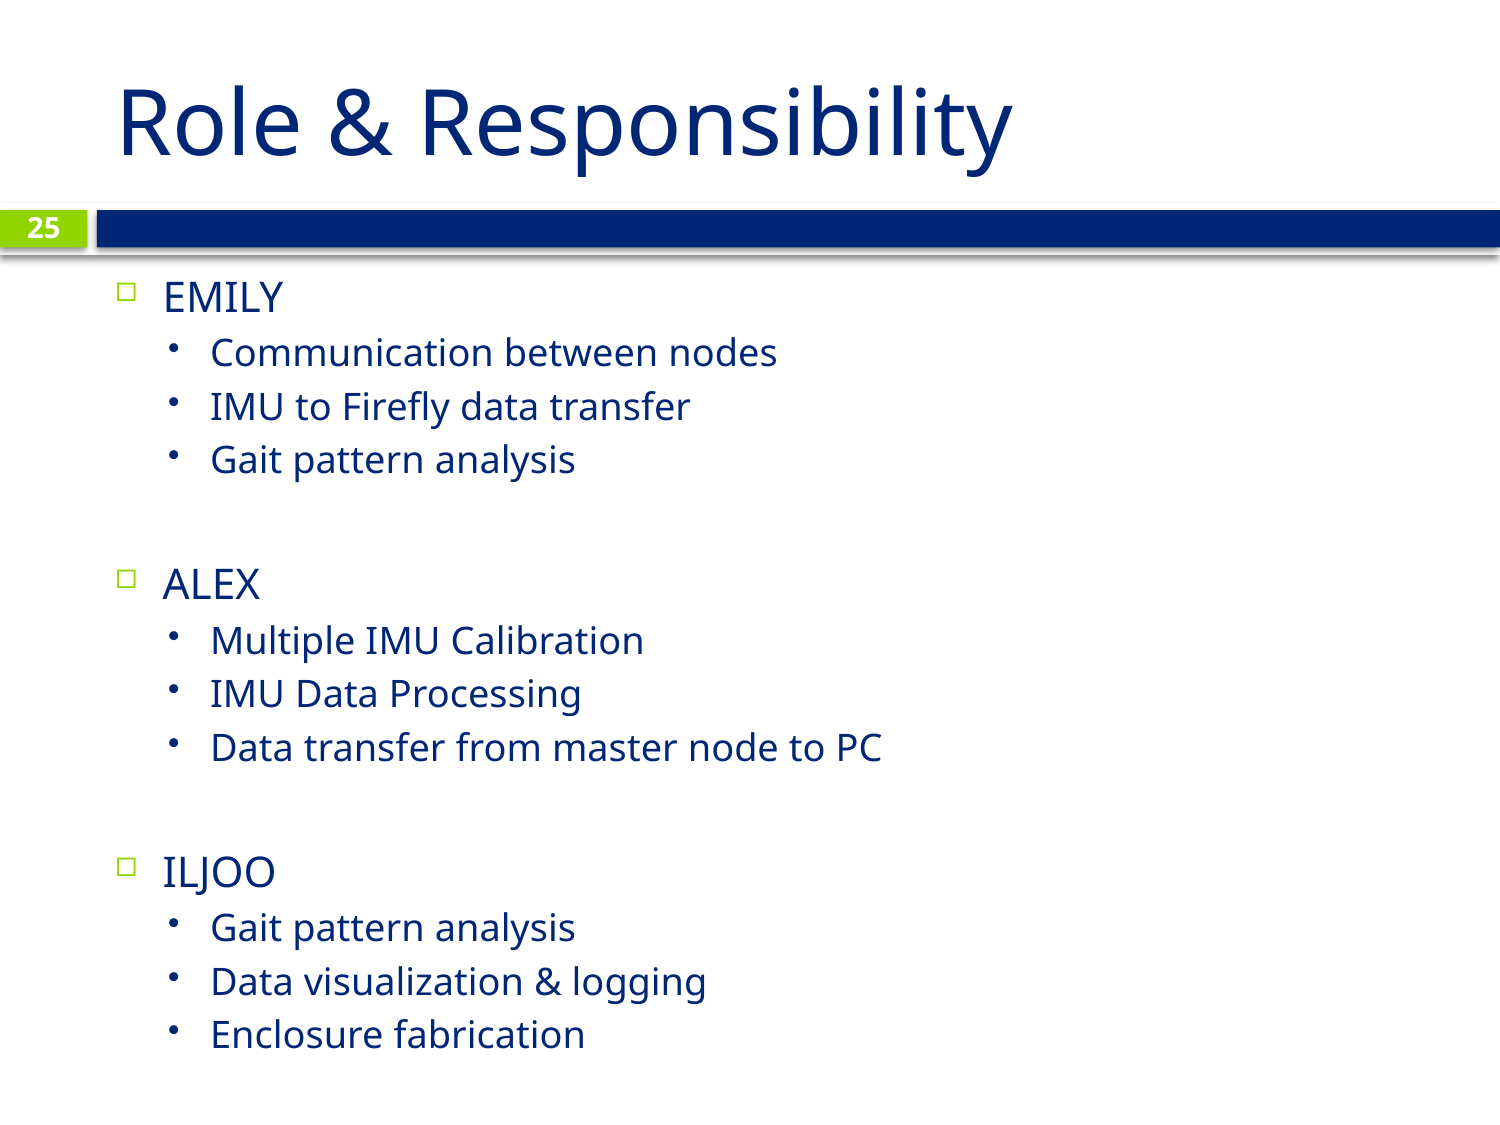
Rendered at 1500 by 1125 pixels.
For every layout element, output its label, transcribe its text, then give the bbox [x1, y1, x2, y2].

list EMILY Communication between nodes IMU to Firefly data transfer Gait pattern analysis ALEX Multiple IMU Calibration IMU Data Processing Data transfer from master node to PC ILJOO Gait pattern analysis Data visualization & logging Enclosure fabrication [100, 262, 1438, 1075]
slide_number 25 [0, 208, 88, 249]
title Role & Responsibility [100, 37, 1438, 200]
